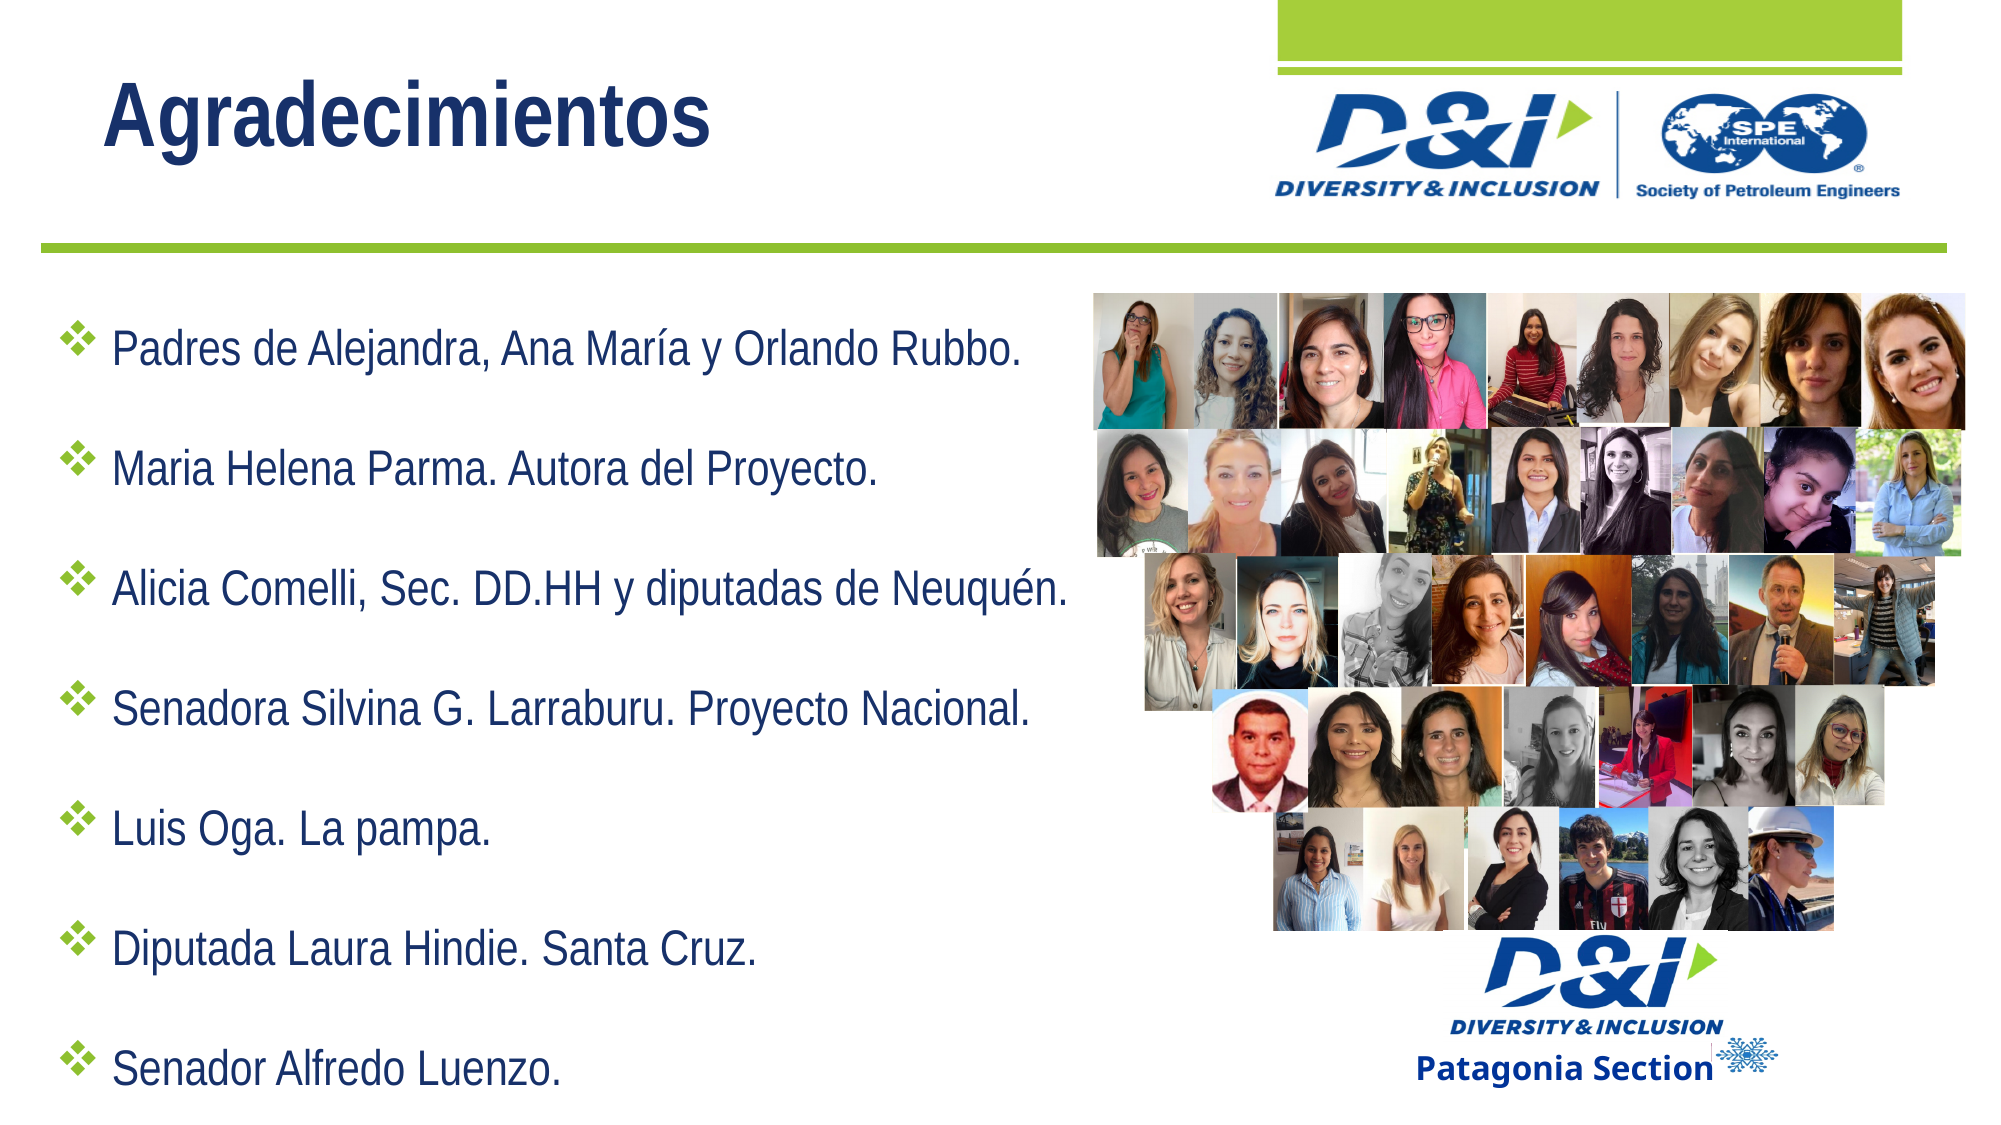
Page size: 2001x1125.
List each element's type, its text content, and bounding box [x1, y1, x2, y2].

text_box Padres de Alejandra, Ana María y Orlando Rubbo. Maria Helena Parma. Autora del Proyecto. Alicia Comelli, Sec. DD.HH y diputadas de Neuquén. Senadora Silvina G. Larraburu. Proyecto Nacional. Luis Oga. La pampa. Diputada Laura Hindie. Santa Cruz. Senador Alfredo Luenzo. [40, 256, 1109, 1125]
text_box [1400, 930, 1787, 1096]
text_box Agradecimientos [88, 60, 1900, 247]
picture [0, 0, 2001, 1125]
